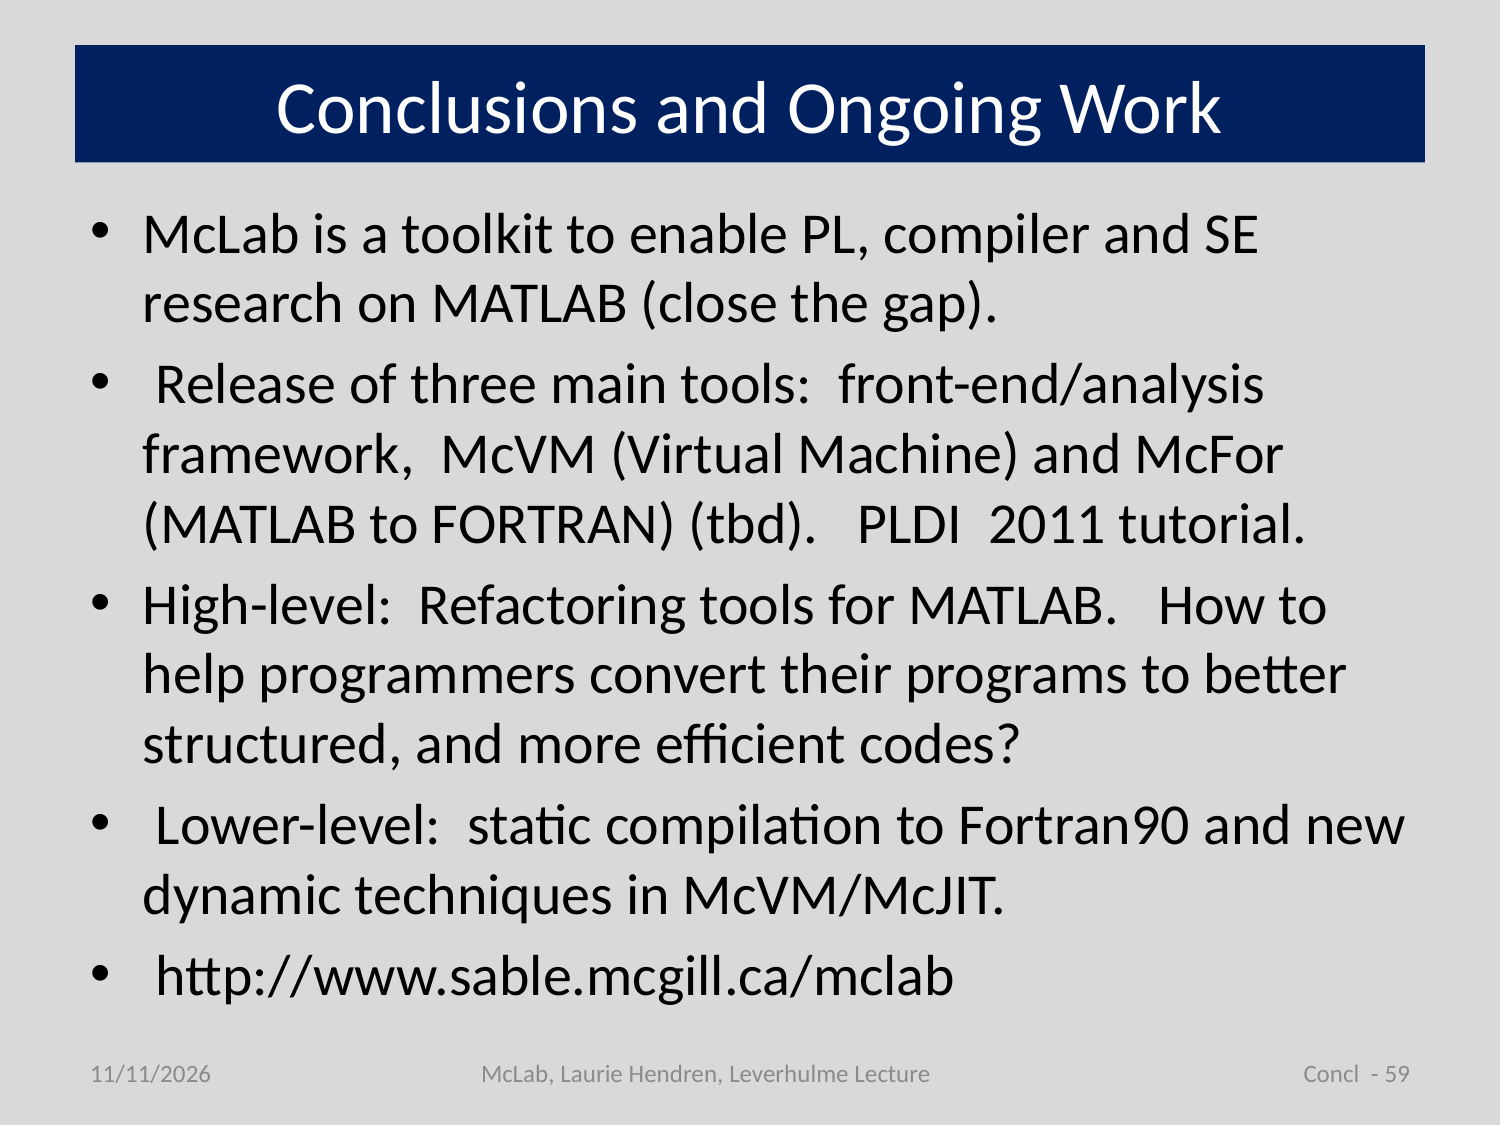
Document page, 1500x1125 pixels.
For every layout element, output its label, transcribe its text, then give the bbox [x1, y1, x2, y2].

title Conclusions and Ongoing Work [75, 45, 1425, 163]
list McLab is a toolkit to enable PL, compiler and SE research on MATLAB (close the gap). Release of three main tools: front-end/analysis framework, McVM (Virtual Machine) and McFor (MATLAB to FORTRAN) (tbd). PLDI 2011 tutorial. High-level: Refactoring tools for MATLAB. How to help programmers convert their programs to better structured, and more efficient codes? Lower-level: static compilation to Fortran90 and new dynamic techniques in McVM/McJIT. http://www.sable.mcgill.ca/mclab [75, 187, 1425, 1025]
slide_number Concl - 59 [1262, 1042, 1425, 1103]
footer McLab, Laurie Hendren, Leverhulme Lecture [300, 1042, 1113, 1103]
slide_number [75, 1042, 250, 1103]
